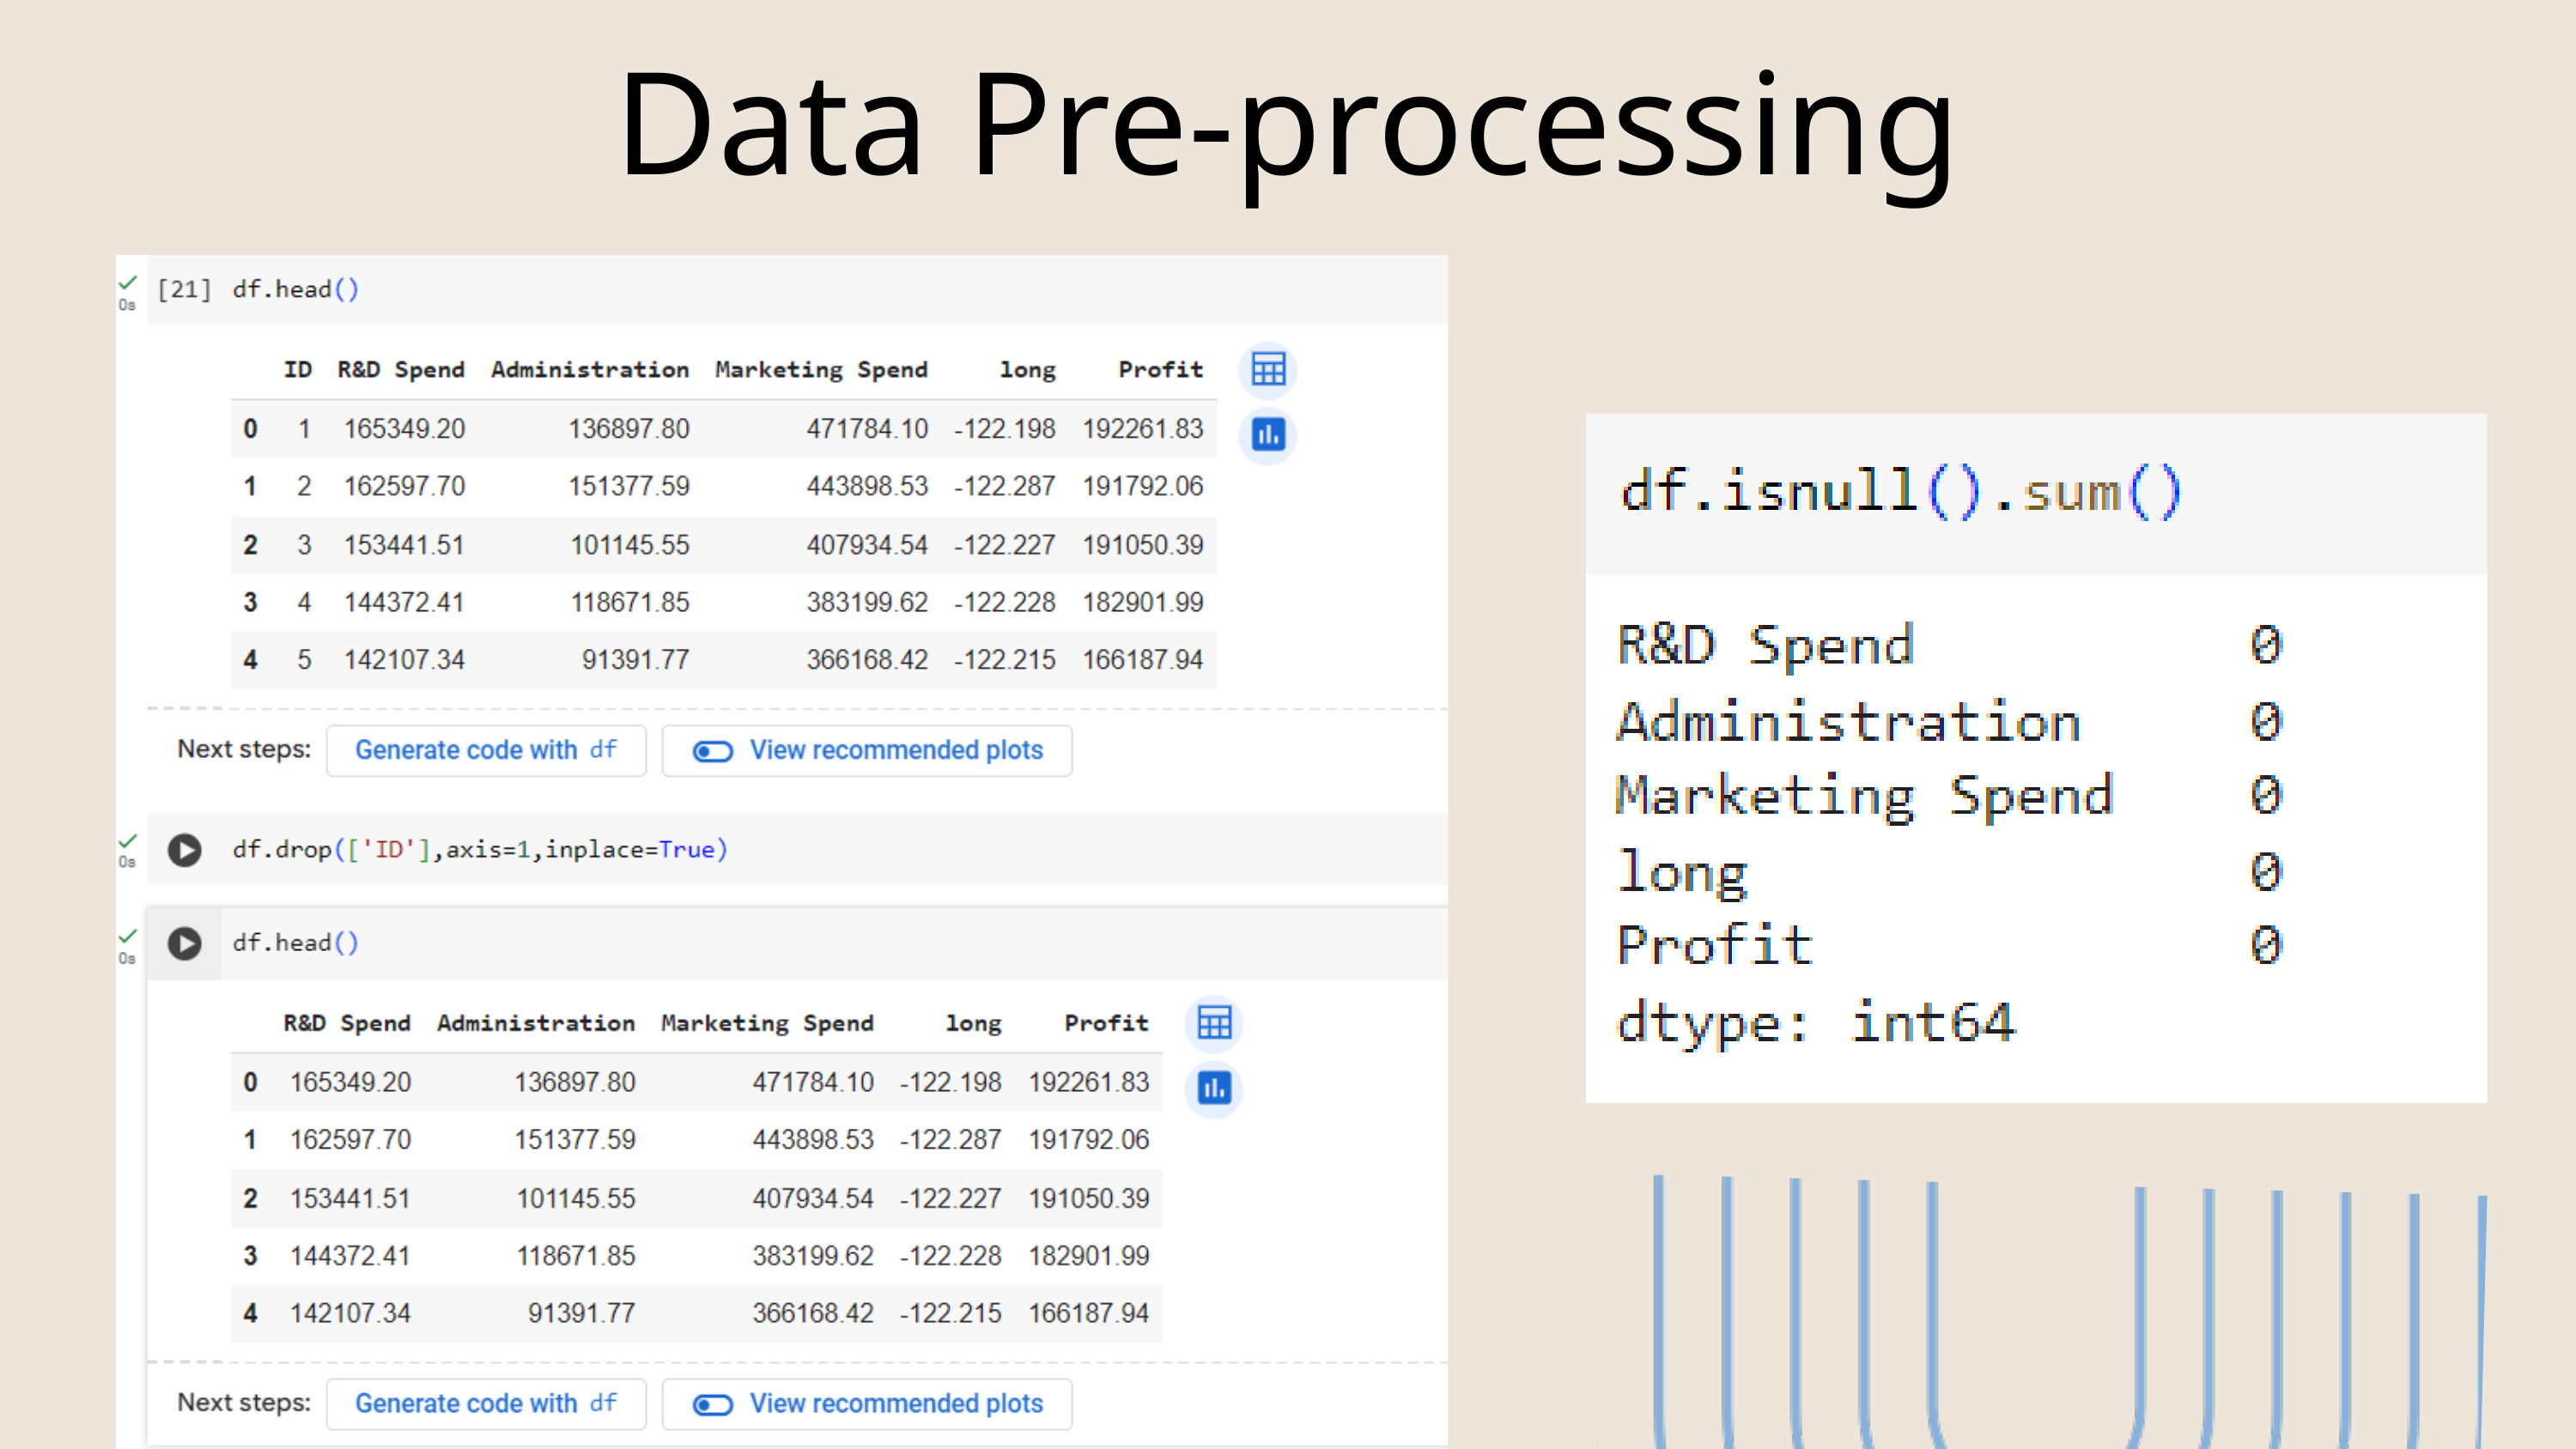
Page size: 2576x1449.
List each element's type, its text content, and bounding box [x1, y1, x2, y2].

text_box [1586, 414, 2488, 1103]
text_box [115, 255, 1449, 1449]
text_box Data Pre-processing [528, 4, 2048, 204]
text_box [1597, 1173, 2488, 1449]
